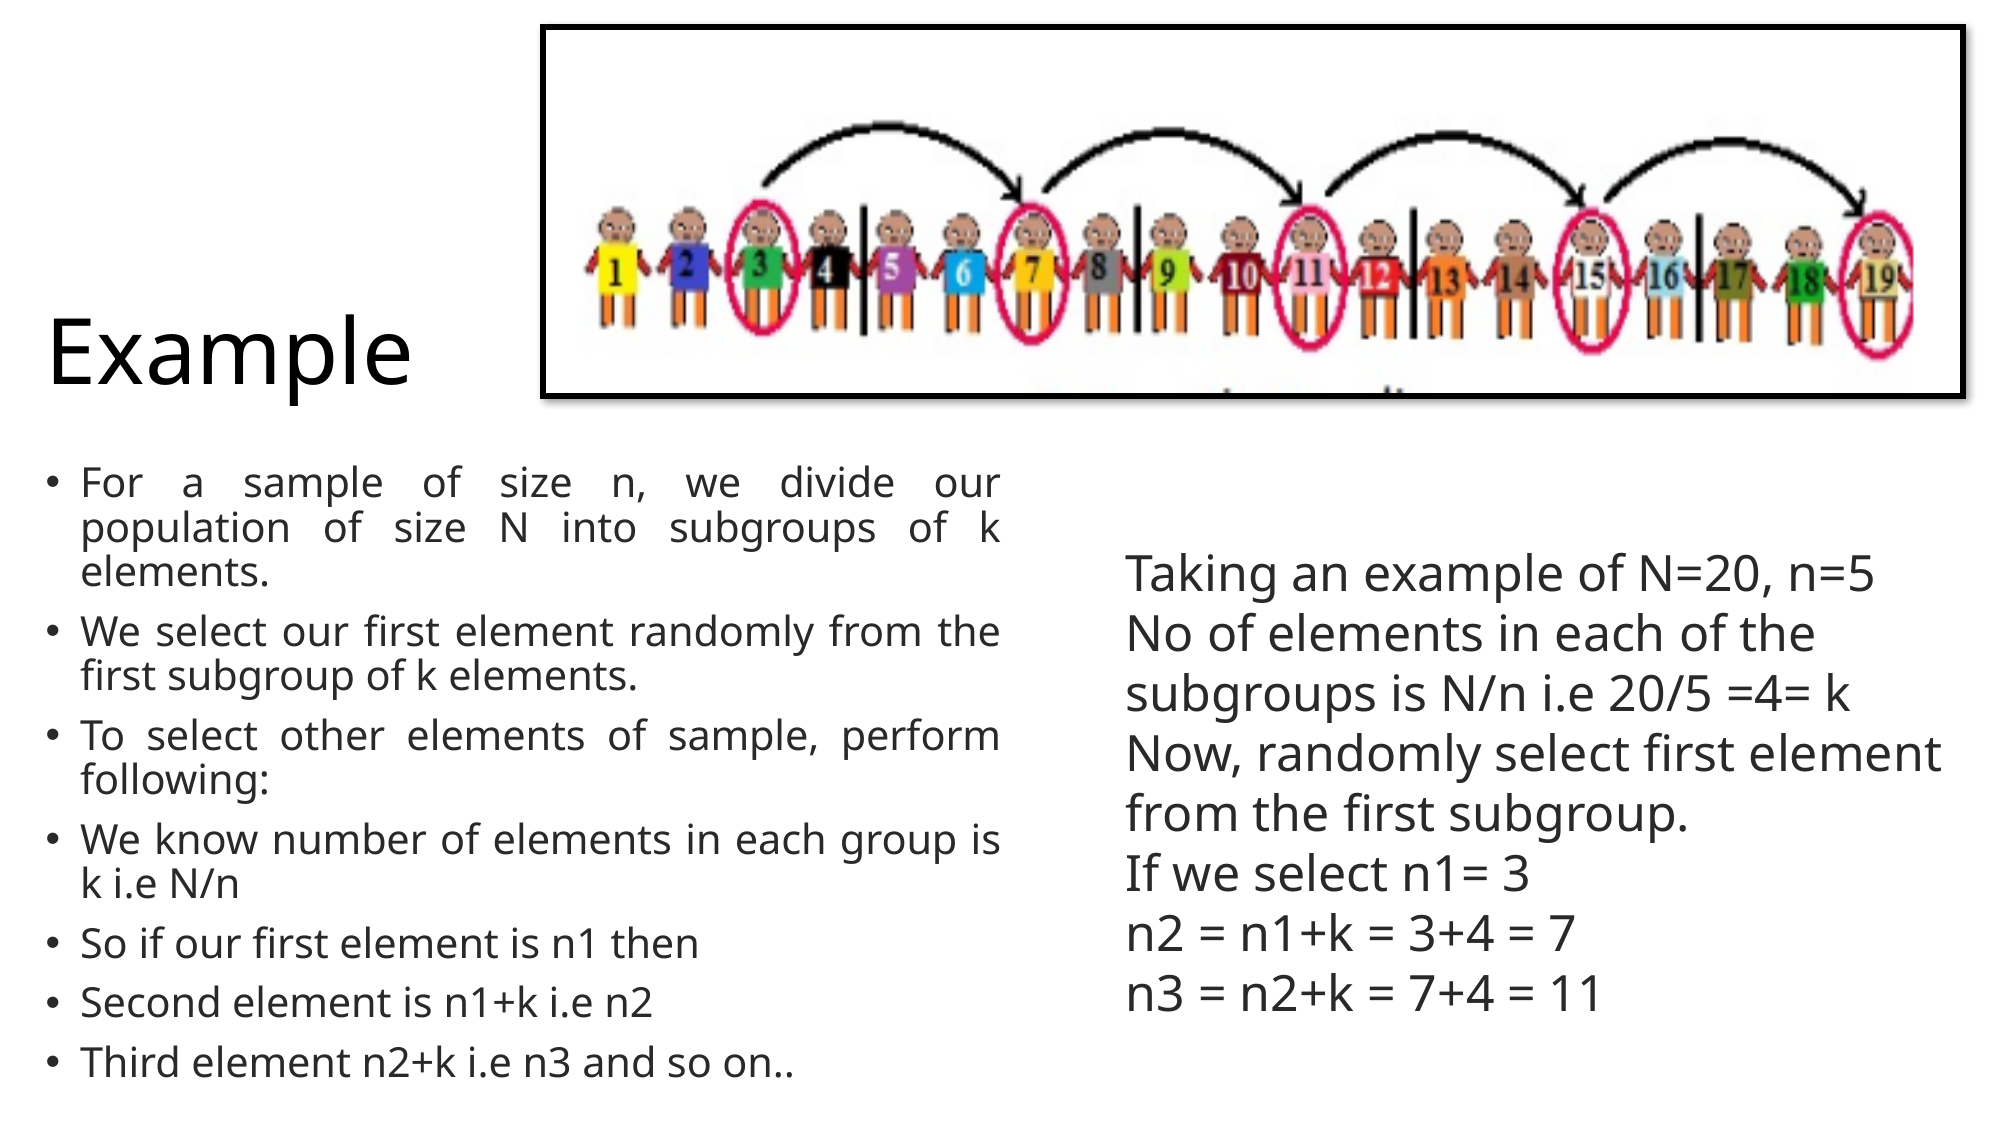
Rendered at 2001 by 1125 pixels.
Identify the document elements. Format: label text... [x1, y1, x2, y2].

list For a sample of size n, we divide our population of size N into subgroups of k elements. We select our first element randomly from the first subgroup of k elements. To select other elements of sample, perform following: We know number of elements in each group is k i.e N/n So if our first element is n1 then Second element is n1+k i.e n2 Third element n2+k i.e n3 and so on.. [30, 454, 1017, 1095]
title Example [30, 246, 664, 454]
picture [546, 29, 1961, 393]
text_box Taking an example of N=20, n=5 No of elements in each of the subgroups is N/n i.e 20/5 =4= k Now, randomly select first element from the first subgroup. If we select n1= 3 n2 = n1+k = 3+4 = 7 n3 = n2+k = 7+4 = 11 [1111, 534, 1970, 1090]
